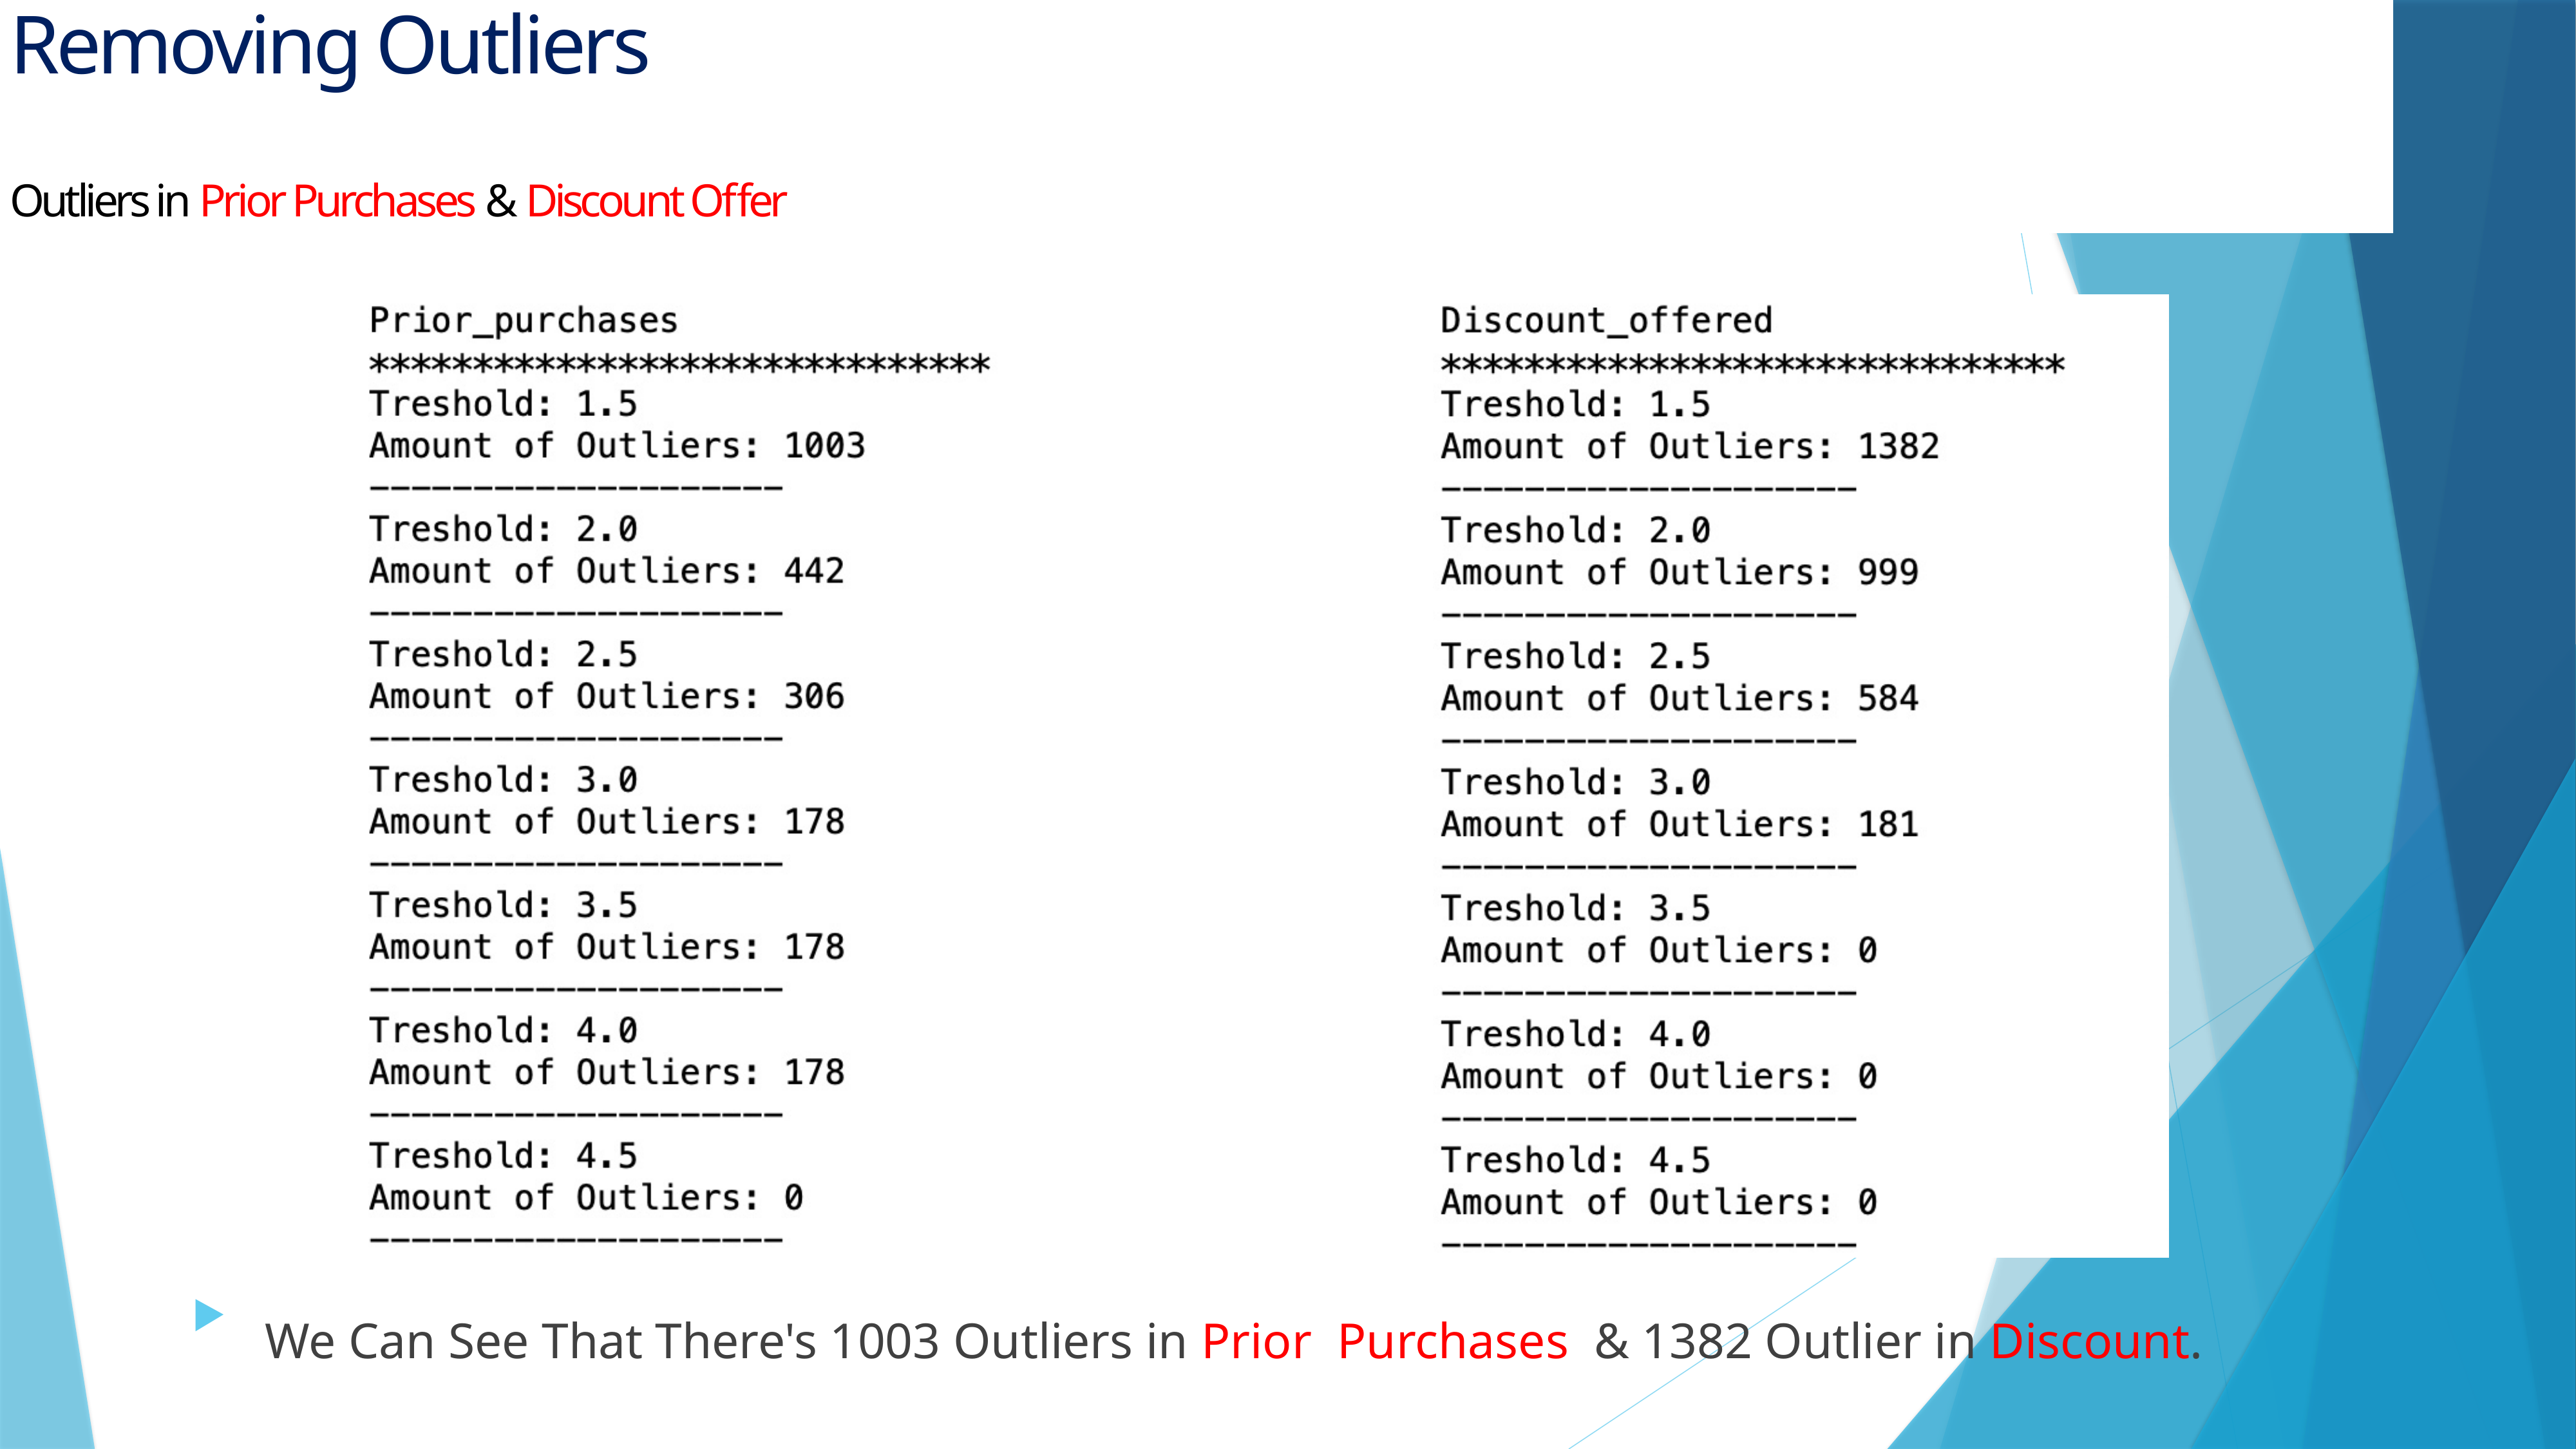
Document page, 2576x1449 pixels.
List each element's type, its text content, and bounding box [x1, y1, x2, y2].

picture [1432, 294, 2169, 1258]
list We Can See That There's 1003 Outliers in Prior Purchases & 1382 Outlier in Discount. [182, 1257, 2394, 1419]
title Removing Outliers Outliers in Prior Purchases & Discount Offer [0, 0, 2394, 233]
picture [359, 294, 1124, 1258]
